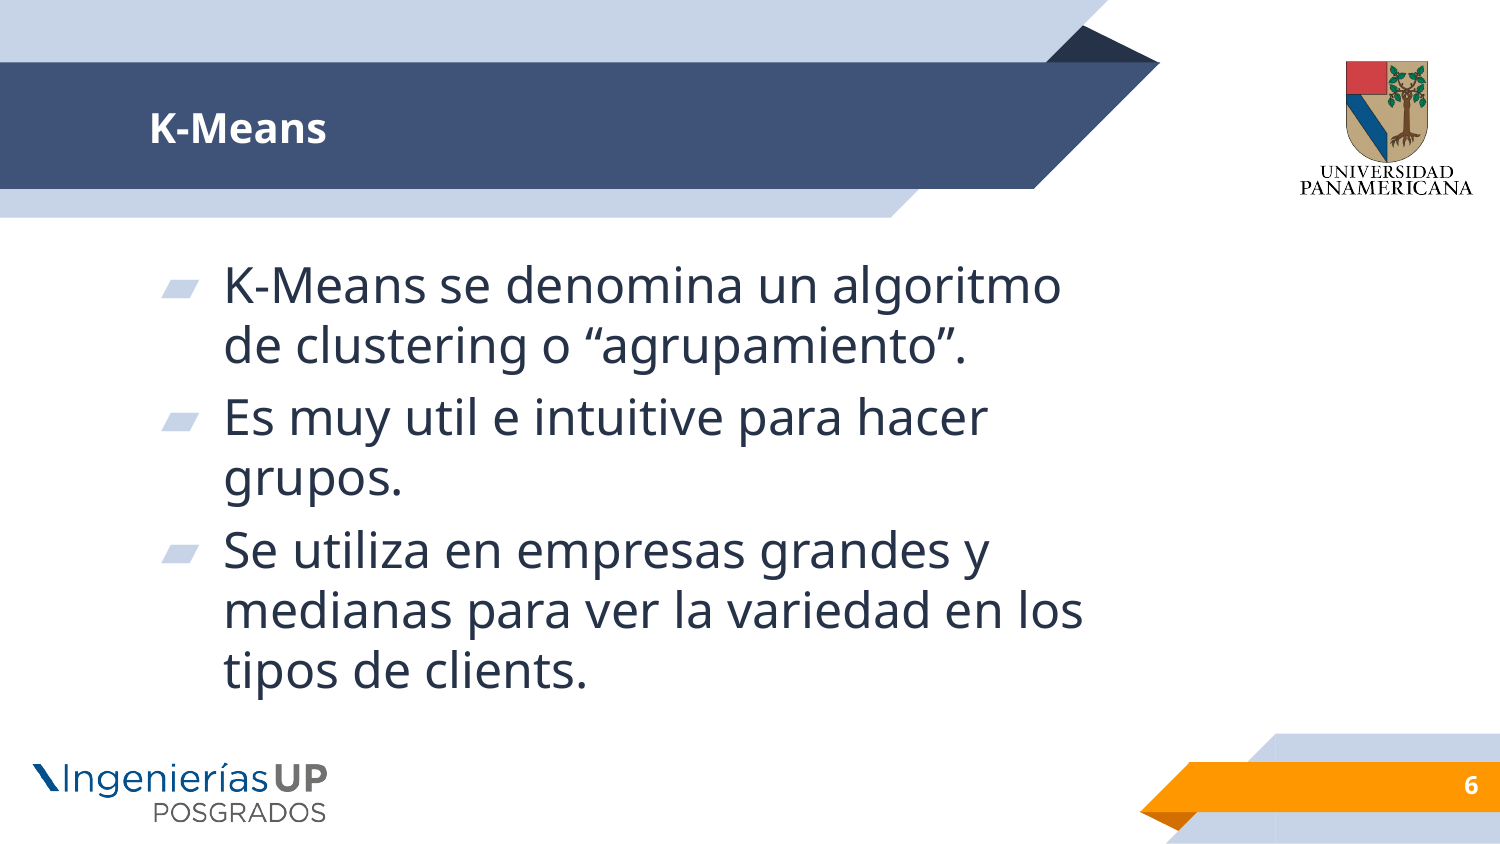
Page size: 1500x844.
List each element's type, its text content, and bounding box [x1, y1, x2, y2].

picture [1286, 44, 1490, 210]
picture [15, 737, 344, 844]
title K-Means [133, 64, 1035, 190]
list K-Means se denomina un algoritmo de clustering o “agrupamiento”. Es muy util e intuitive para hacer grupos. Se utiliza en empresas grandes y medianas para ver la variedad en los tipos de clients. [133, 217, 1140, 734]
slide_number 6 [1249, 760, 1494, 813]
